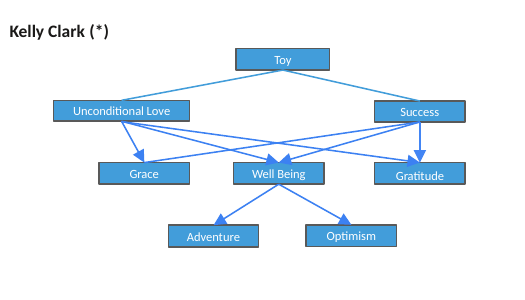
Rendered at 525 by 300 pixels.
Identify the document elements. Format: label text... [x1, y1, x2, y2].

text_box Optimism [306, 224, 397, 247]
text_box Toy [236, 48, 330, 68]
text_box Well Being [233, 173, 324, 182]
text_box Grace [99, 162, 190, 185]
text_box Adventure [168, 225, 259, 247]
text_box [213, 183, 277, 226]
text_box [282, 69, 421, 102]
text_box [121, 121, 421, 163]
text_box Kelly Clark (*) [4, 14, 166, 47]
text_box Unconditional Love [53, 100, 190, 122]
text_box Success [374, 101, 466, 122]
text_box Gratitude [374, 162, 466, 185]
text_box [121, 69, 281, 101]
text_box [278, 183, 352, 226]
